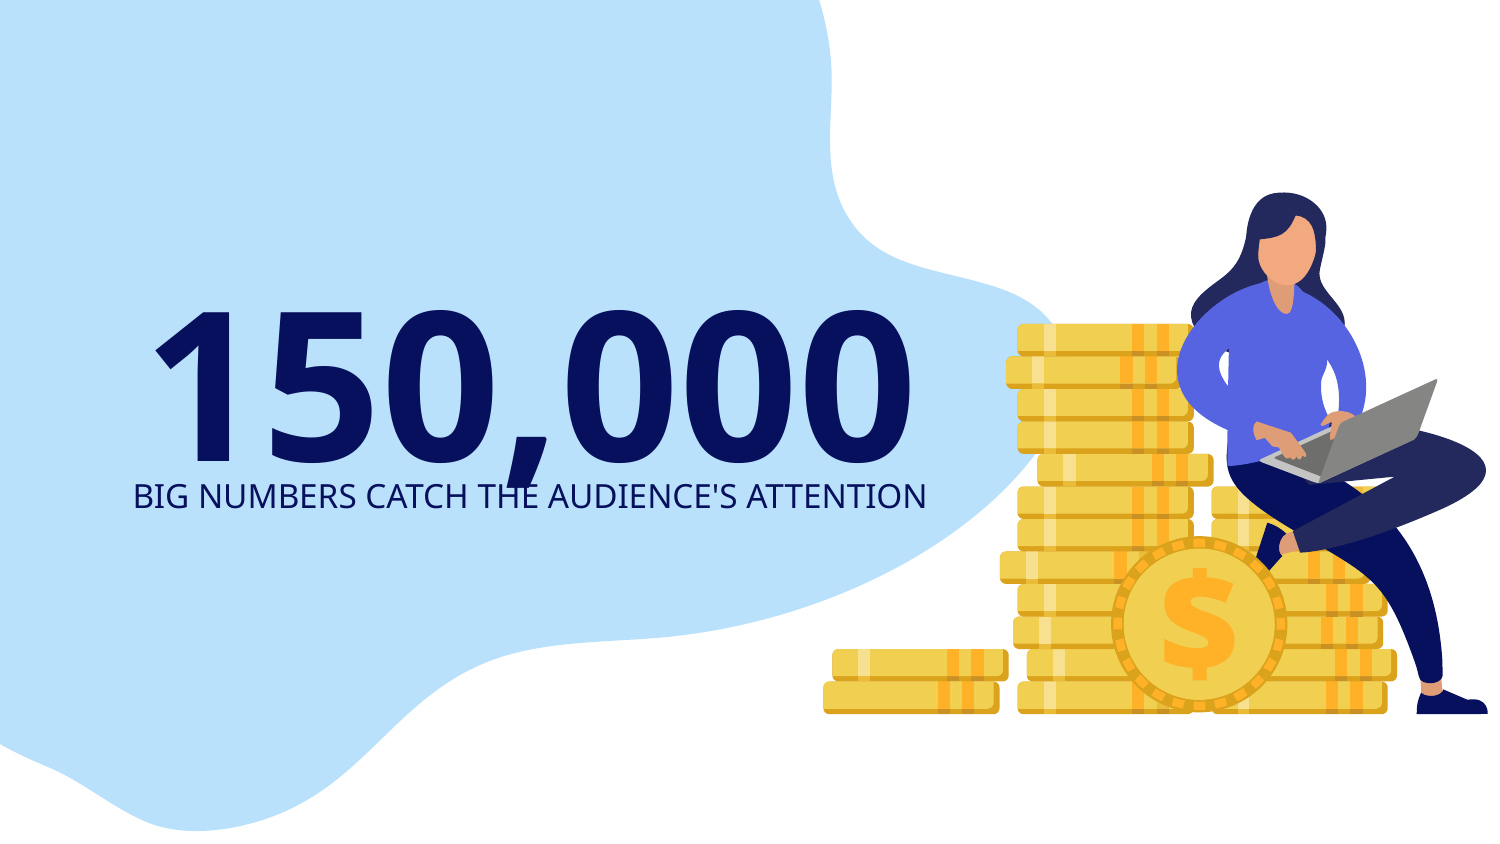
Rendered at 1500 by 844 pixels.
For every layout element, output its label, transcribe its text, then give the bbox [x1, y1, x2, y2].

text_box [823, 188, 1500, 715]
list BIG NUMBERS CATCH THE AUDIENCE'S ATTENTION [75, 454, 818, 558]
title 150,000 [75, 196, 818, 454]
